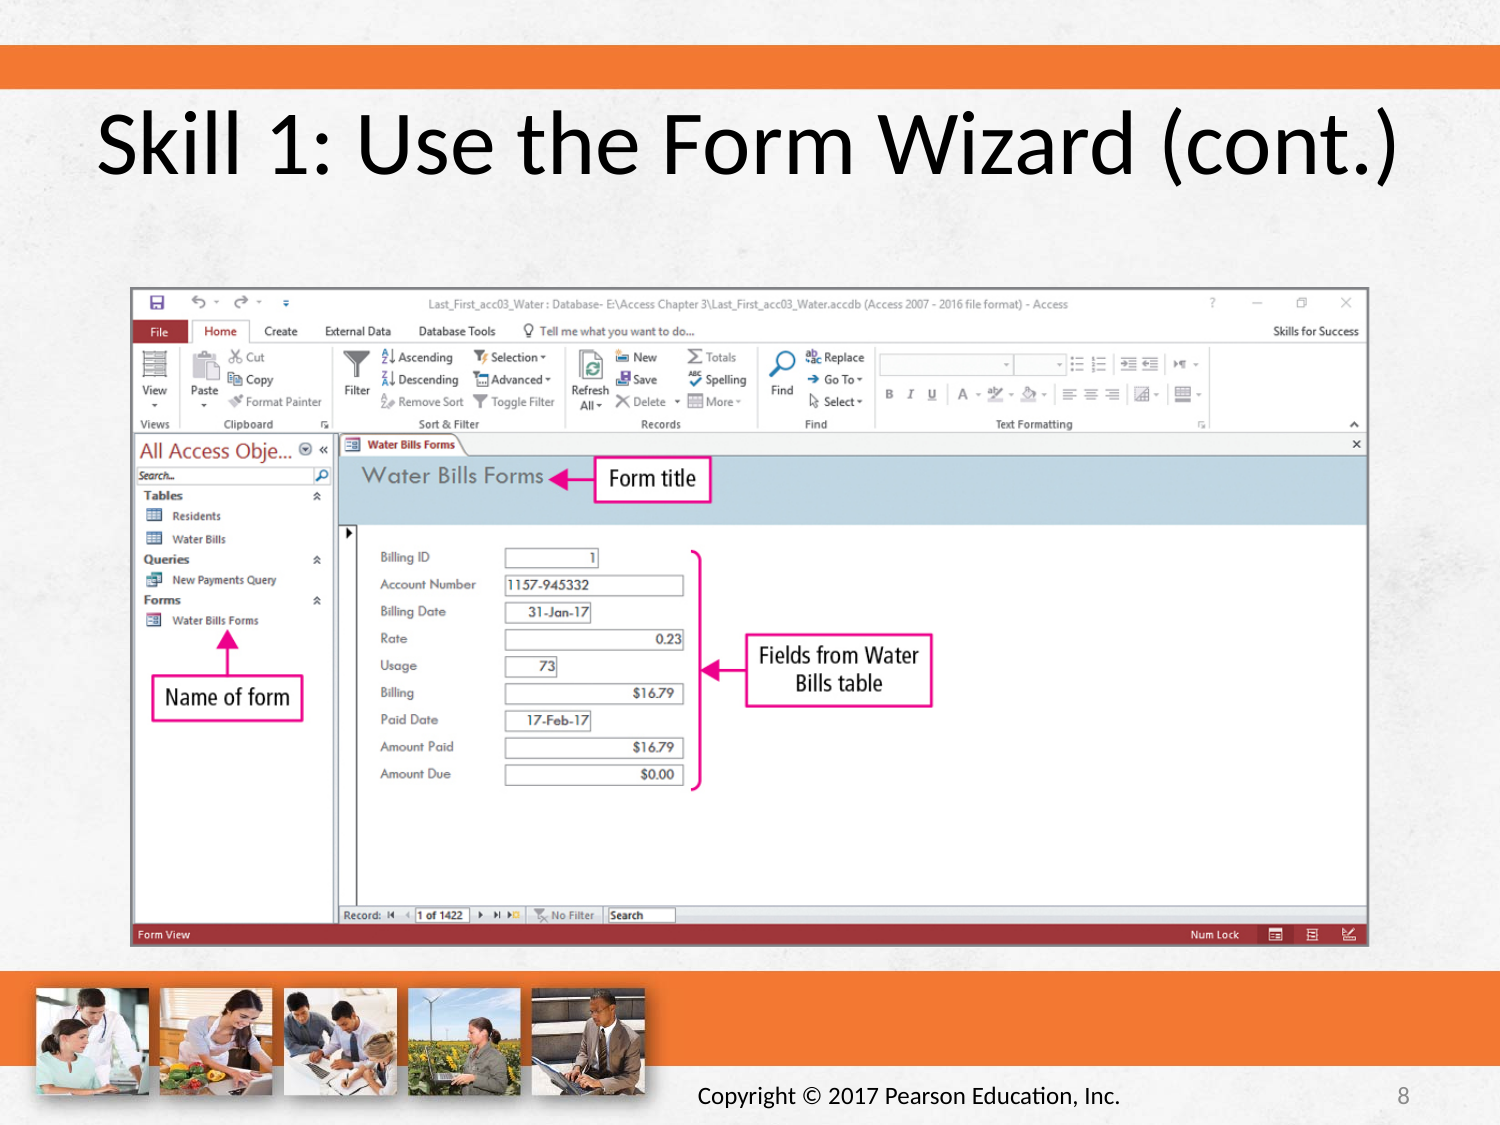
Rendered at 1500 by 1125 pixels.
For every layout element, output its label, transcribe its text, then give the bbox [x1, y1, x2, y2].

picture [0, 0, 1500, 1125]
footer Copyright © 2017 Pearson Education, Inc. [650, 1065, 1074, 1125]
slide_number 8 [1074, 1065, 1425, 1125]
title Skill 1: Use the Form Wizard (cont.) [74, 49, 1426, 226]
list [130, 287, 1370, 948]
